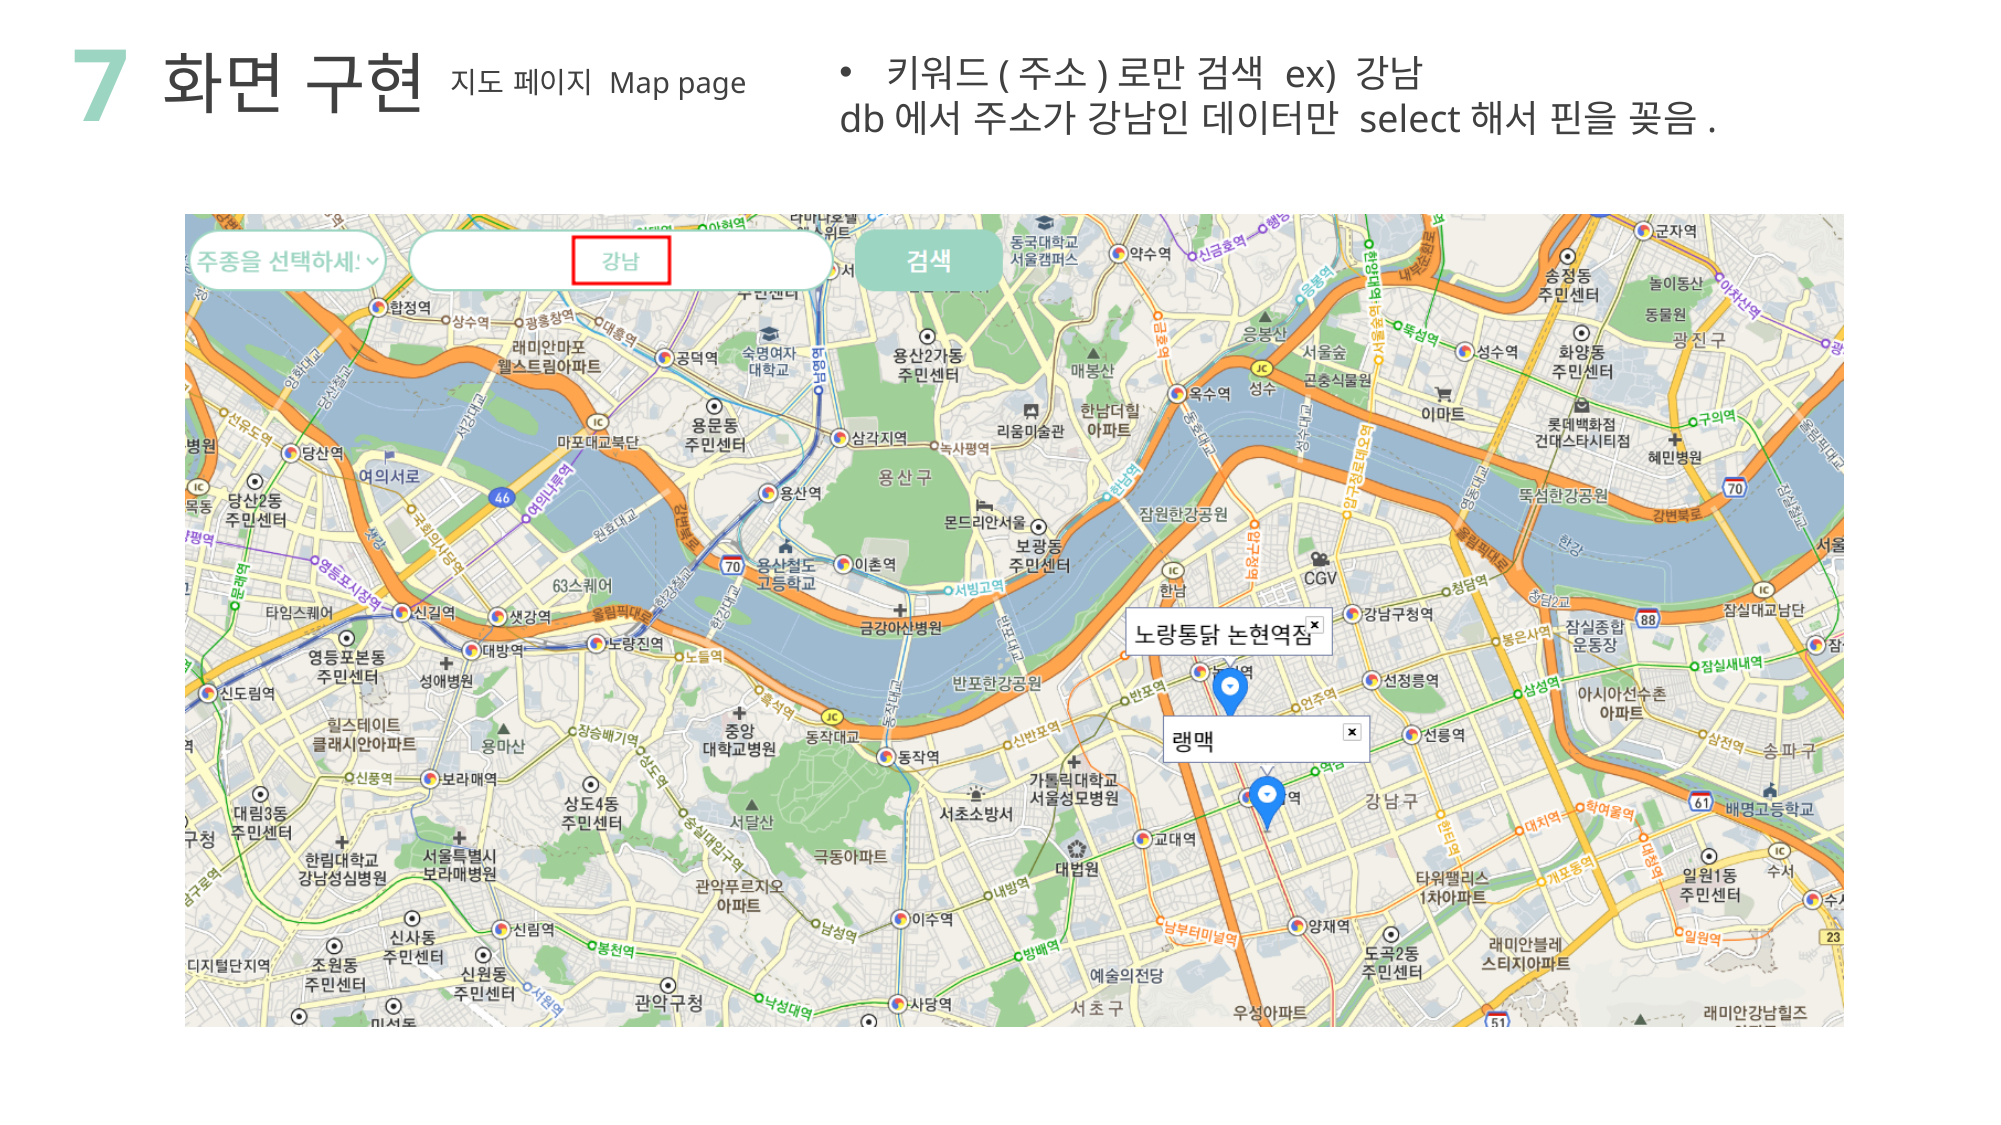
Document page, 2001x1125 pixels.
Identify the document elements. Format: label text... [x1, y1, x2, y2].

text_box 화면 구현 [147, 34, 443, 129]
picture [185, 214, 1844, 1027]
text_box 키워드(주소)로만 검색 ex) 강남 db에서 주소가 강남인 데이터만 select해서 핀을 꽂음. [824, 42, 1826, 192]
text_box 7 [58, 14, 146, 150]
text_box 지도 페이지 Map page [436, 56, 762, 107]
